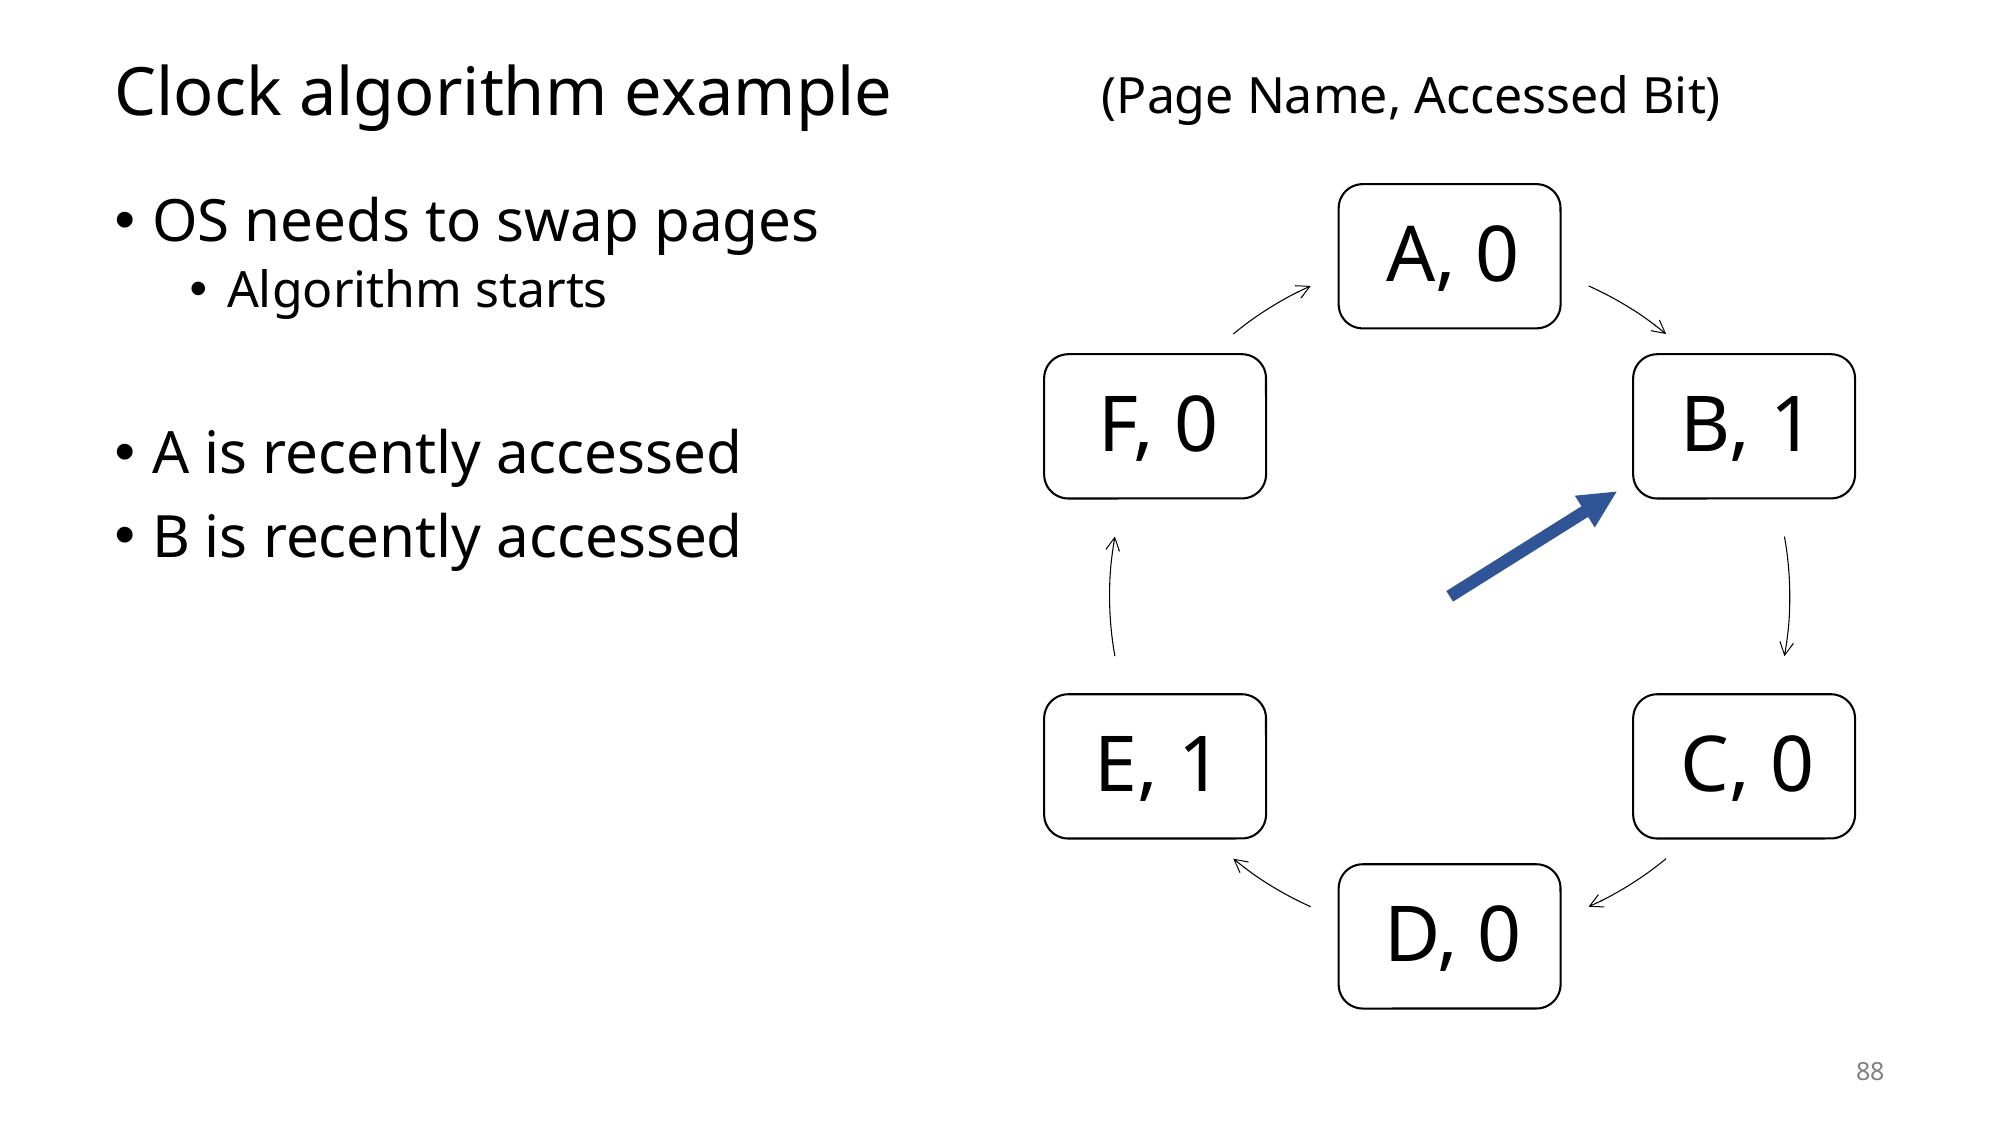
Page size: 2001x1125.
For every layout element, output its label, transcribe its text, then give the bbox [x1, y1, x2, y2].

text_box (Page Name, Accessed Bit) [1087, 55, 1750, 131]
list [1018, 183, 1881, 1009]
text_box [1449, 491, 1617, 597]
list OS needs to swap pages Algorithm starts A is recently accessed B is recently accessed [99, 183, 963, 1009]
slide_number 88 [1749, 1042, 1900, 1103]
title Clock algorithm example [99, 37, 1900, 150]
